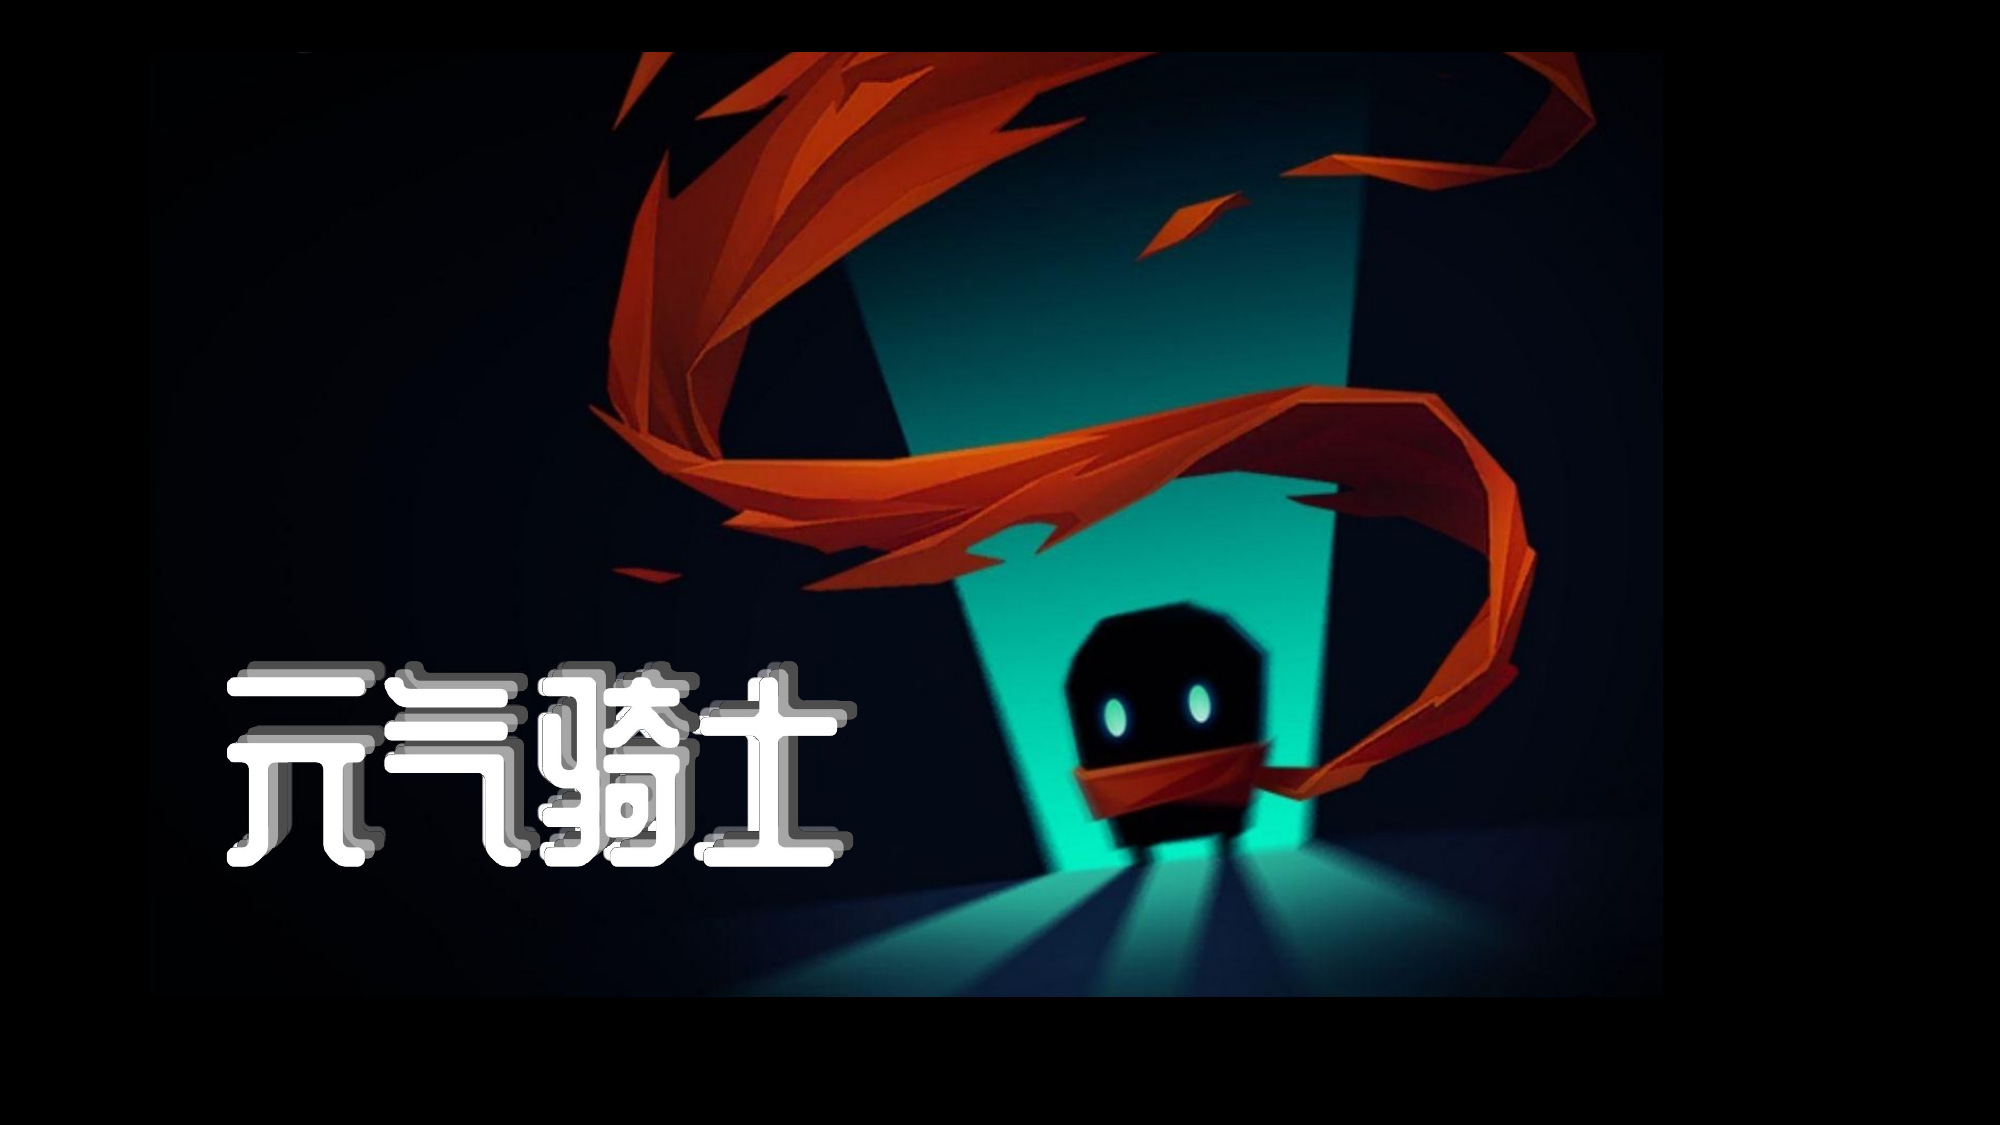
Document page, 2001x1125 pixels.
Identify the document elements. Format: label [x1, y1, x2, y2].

picture [142, 52, 1664, 997]
